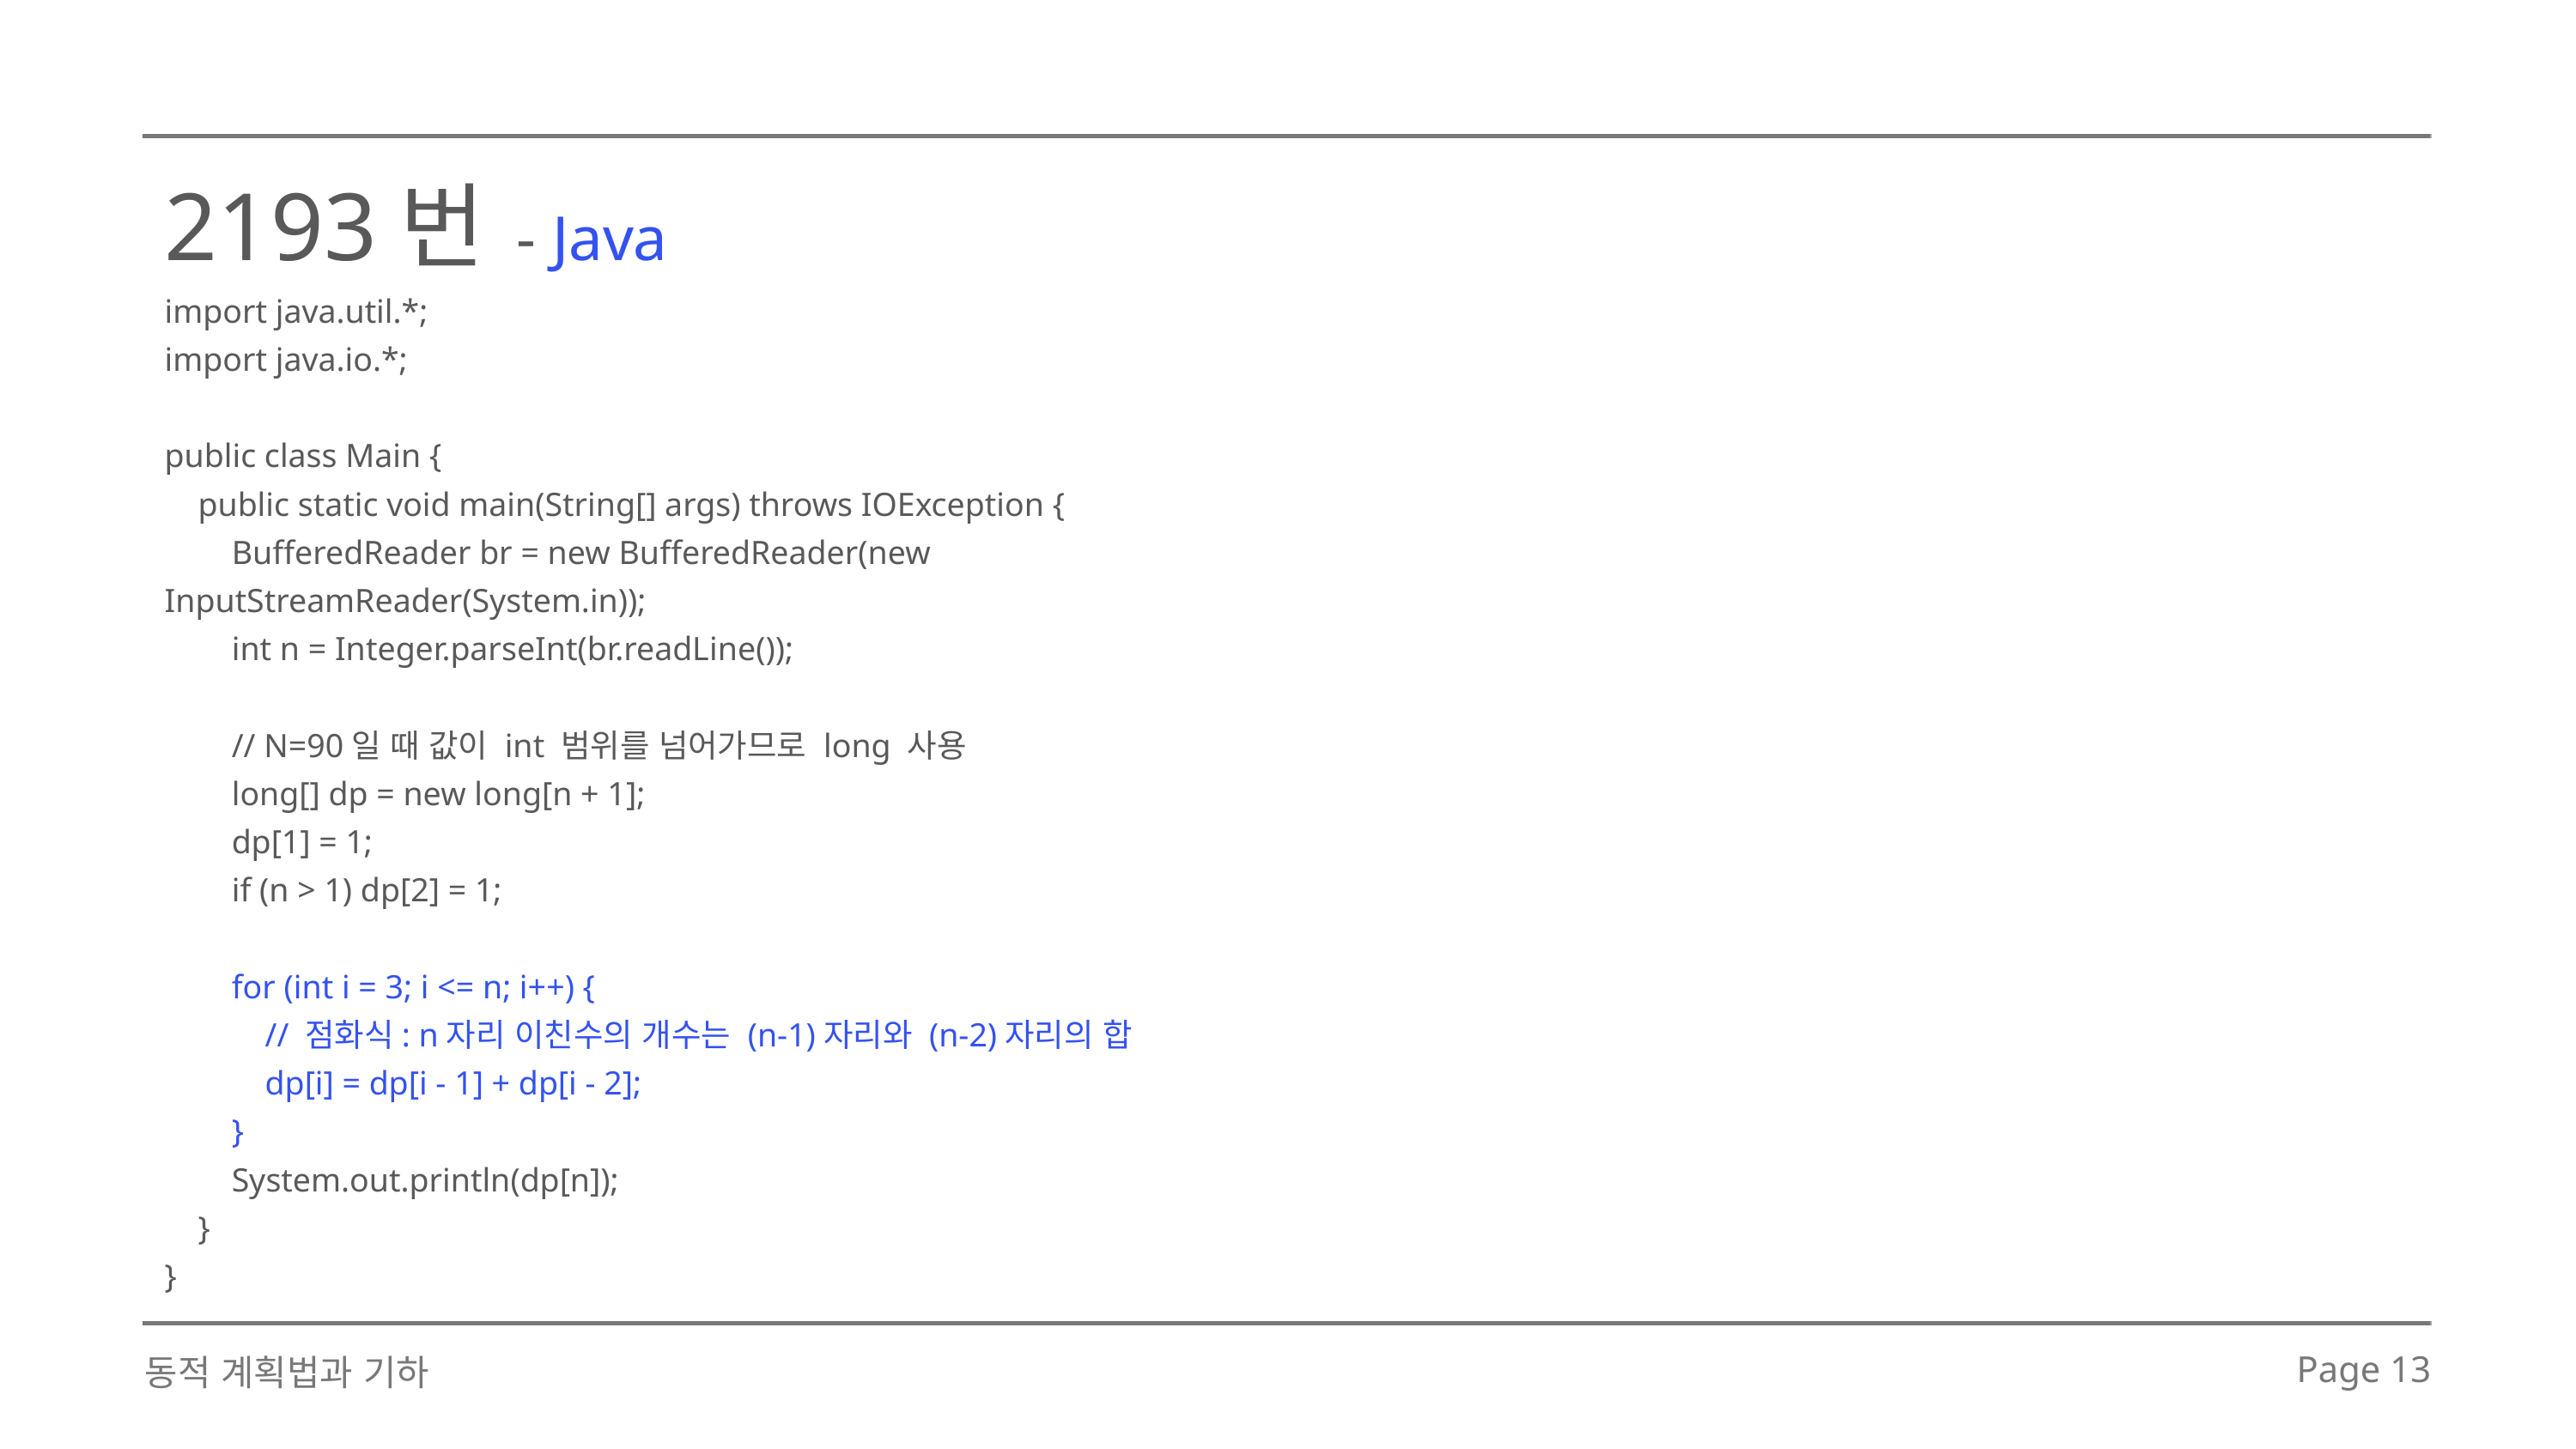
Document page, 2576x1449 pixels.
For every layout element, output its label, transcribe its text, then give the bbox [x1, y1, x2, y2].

text_box 동적 계획법과 기하 [144, 1348, 543, 1399]
picture [143, 133, 2432, 138]
text_box 2193번 - Java [164, 157, 2488, 288]
text_box Page 13 [2289, 1344, 2432, 1395]
picture [143, 1321, 2432, 1325]
text_box import java.util.*; import java.io.*; public class Main { public static void main(String[] args) throws IOException { BufferedReader br = new BufferedReader(new InputStreamReader(System.in)); int n = Integer.parseInt(br.readLine()); // N=90일 때 값이 int 범위를 넘어가므로 long 사용 long[] dp = new long[n + 1]; dp[1] = 1; if (n > 1) dp[2] = 1; for (int i = 3; i <= n; i++) { // 점화식: n자리 이친수의 개수는 (n-1)자리와 (n-2)자리의 합 dp[i] = dp[i - 1] + dp[i - 2]; } System.out.println(dp[n]); } } [164, 278, 1218, 1297]
